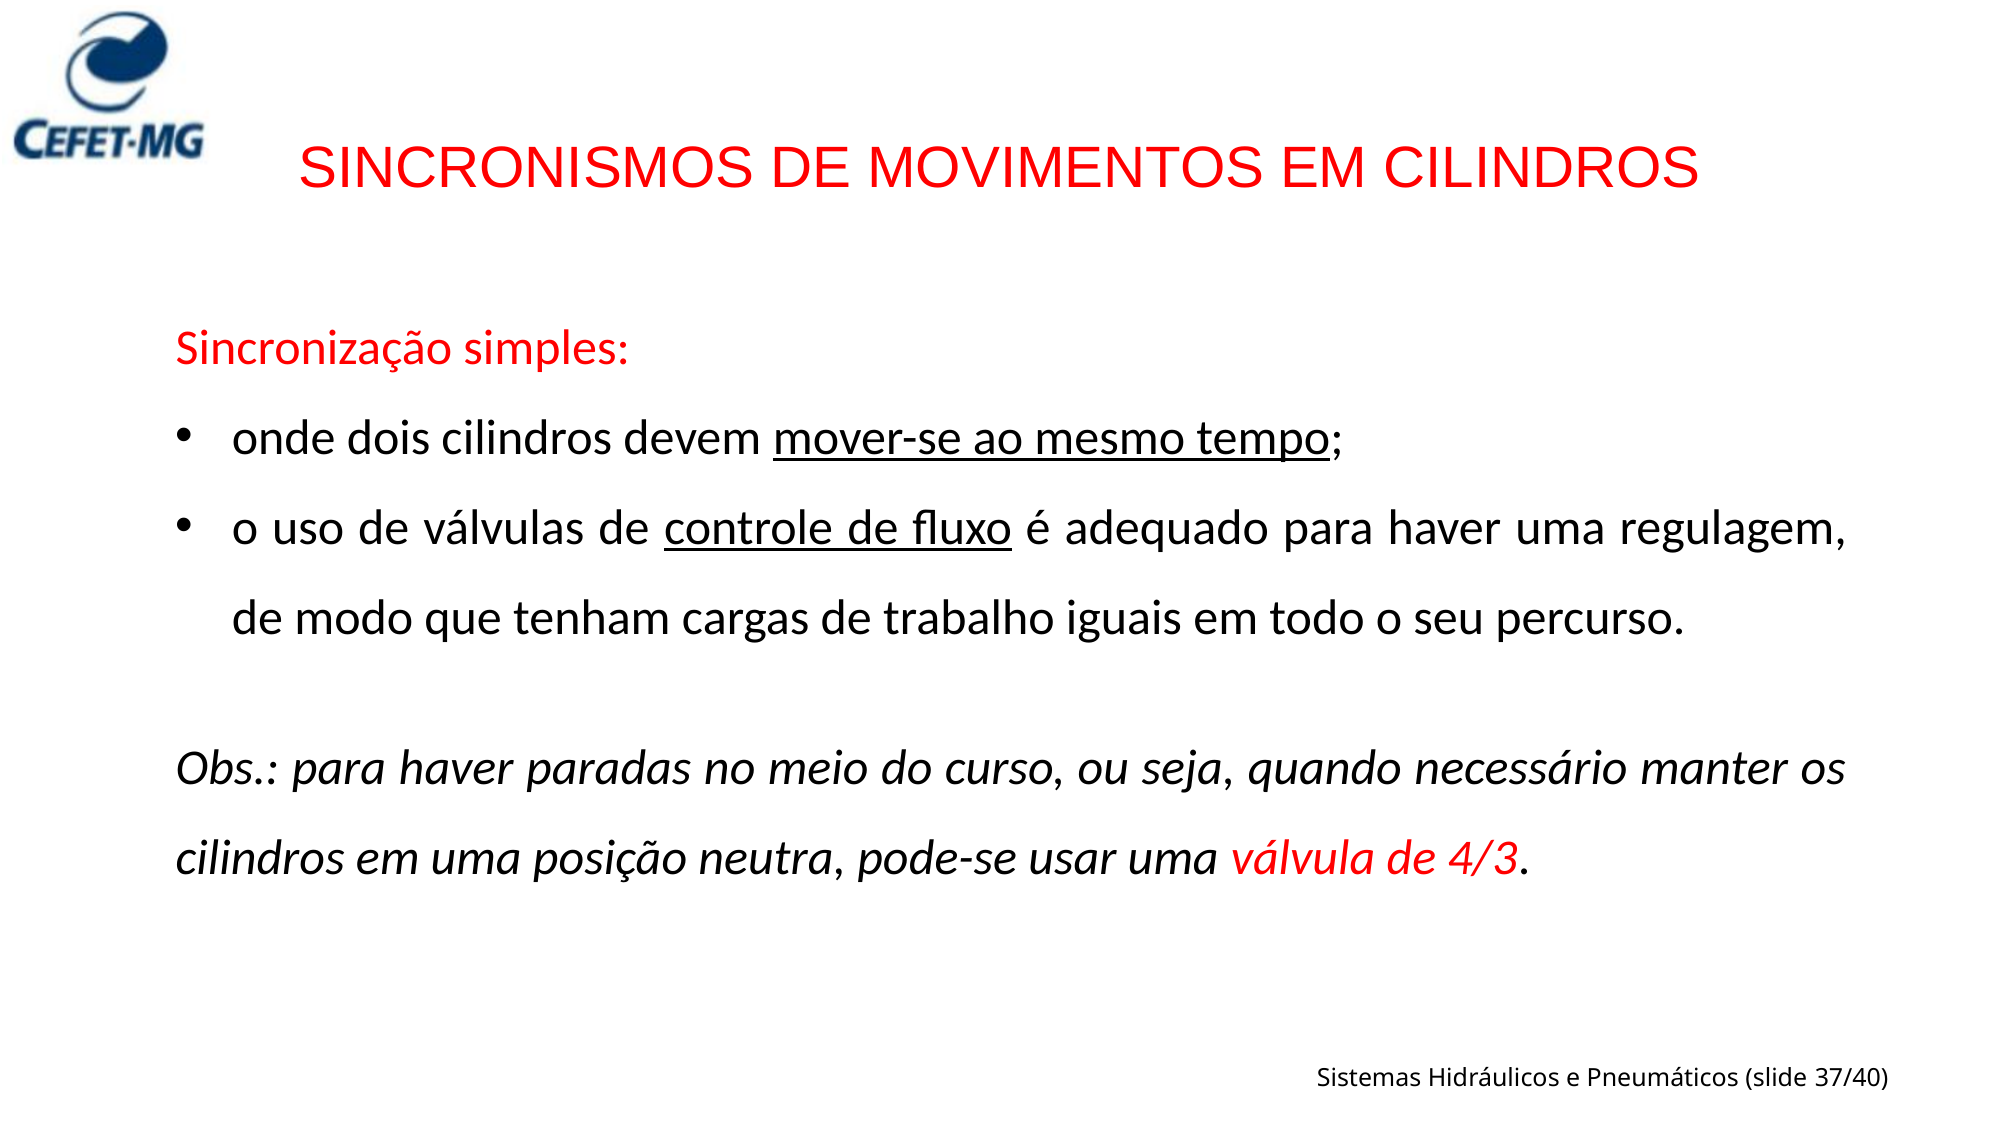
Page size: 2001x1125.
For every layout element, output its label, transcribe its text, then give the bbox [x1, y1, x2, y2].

picture [2, 5, 214, 170]
text_box Sincronização simples: onde dois cilindros devem mover-se ao mesmo tempo; o uso de válvulas de controle de fluxo é adequado para haver uma regulagem, de modo que tenham cargas de trabalho iguais em todo o seu percurso. Obs.: para haver paradas no meio do curso, ou seja, quando necessário manter os cilindros em uma posição neutra, pode-se usar uma válvula de 4/3. [160, 277, 1863, 892]
title SINCRONISMOS DE MOVIMENTOS EM CILINDROS [137, 59, 1863, 278]
text_box Sistemas Hidráulicos e Pneumáticos (slide 37/40) [1197, 1059, 1904, 1103]
